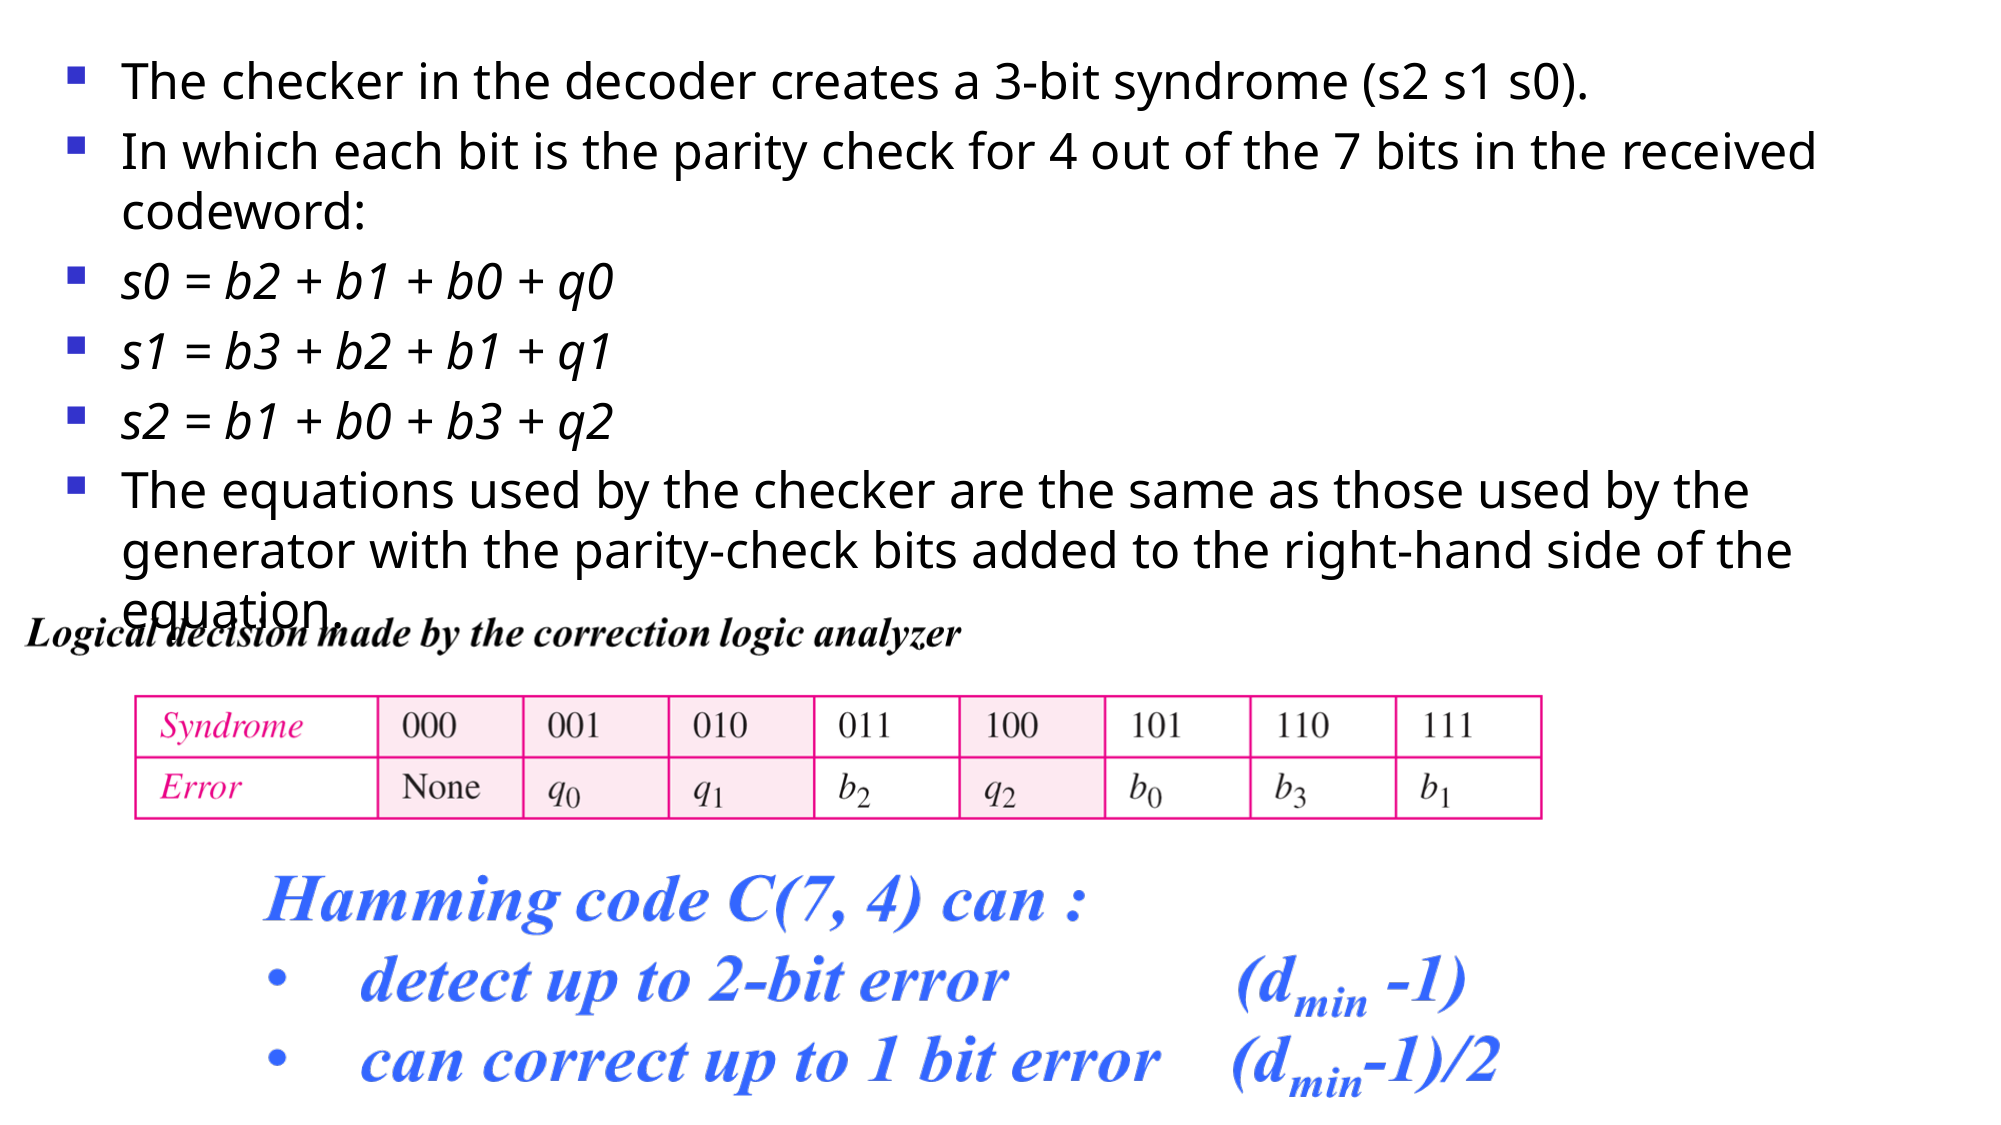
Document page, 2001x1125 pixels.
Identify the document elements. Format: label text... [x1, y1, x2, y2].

picture [0, 593, 1582, 1125]
list The checker in the decoder creates a 3-bit syndrome (s2 s1 s0). In which each bit is the parity check for 4 out of the 7 bits in the received codeword: s0 = b2 + b1 + b0 + q0 s1 = b3 + b2 + b1 + q1 s2 = b1 + b0 + b3 + q2 The equations used by the checker are the same as those used by the generator with the parity-check bits added to the right-hand side of the equation. [50, 41, 1978, 1085]
